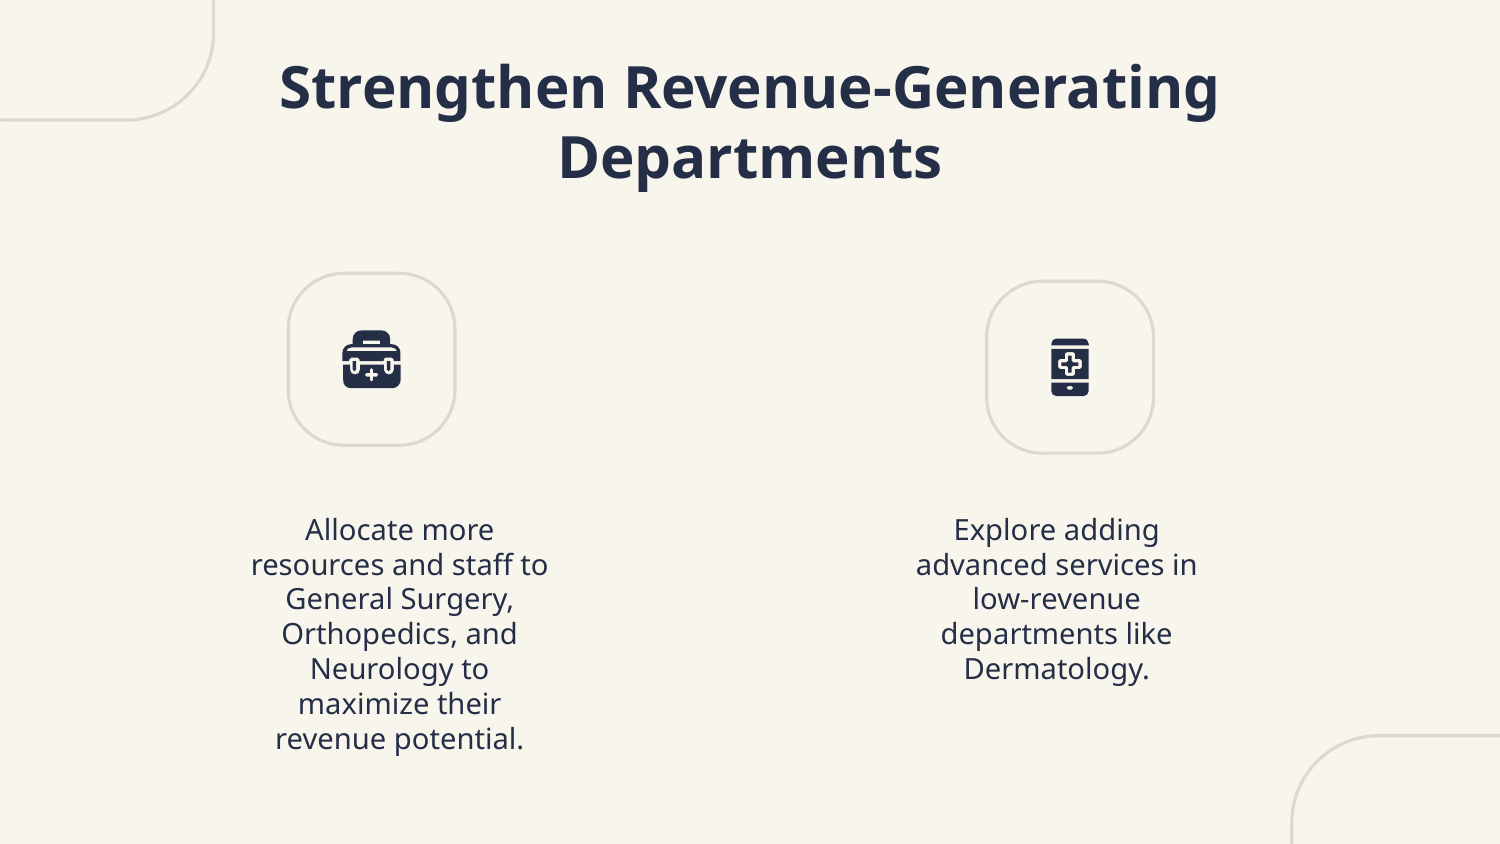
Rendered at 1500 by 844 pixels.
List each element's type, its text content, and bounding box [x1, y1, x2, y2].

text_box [1050, 338, 1090, 397]
text_box [986, 281, 1154, 454]
subtitle Allocate more resources and staff to General Surgery, Orthopedics, and Neurology to maximize their revenue potential. [229, 495, 571, 679]
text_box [342, 330, 401, 389]
subtitle Explore adding advanced services in low-revenue departments like Dermatology. [886, 495, 1228, 679]
title Strengthen Revenue-Generating Departments [118, 72, 1382, 167]
text_box [288, 273, 456, 446]
